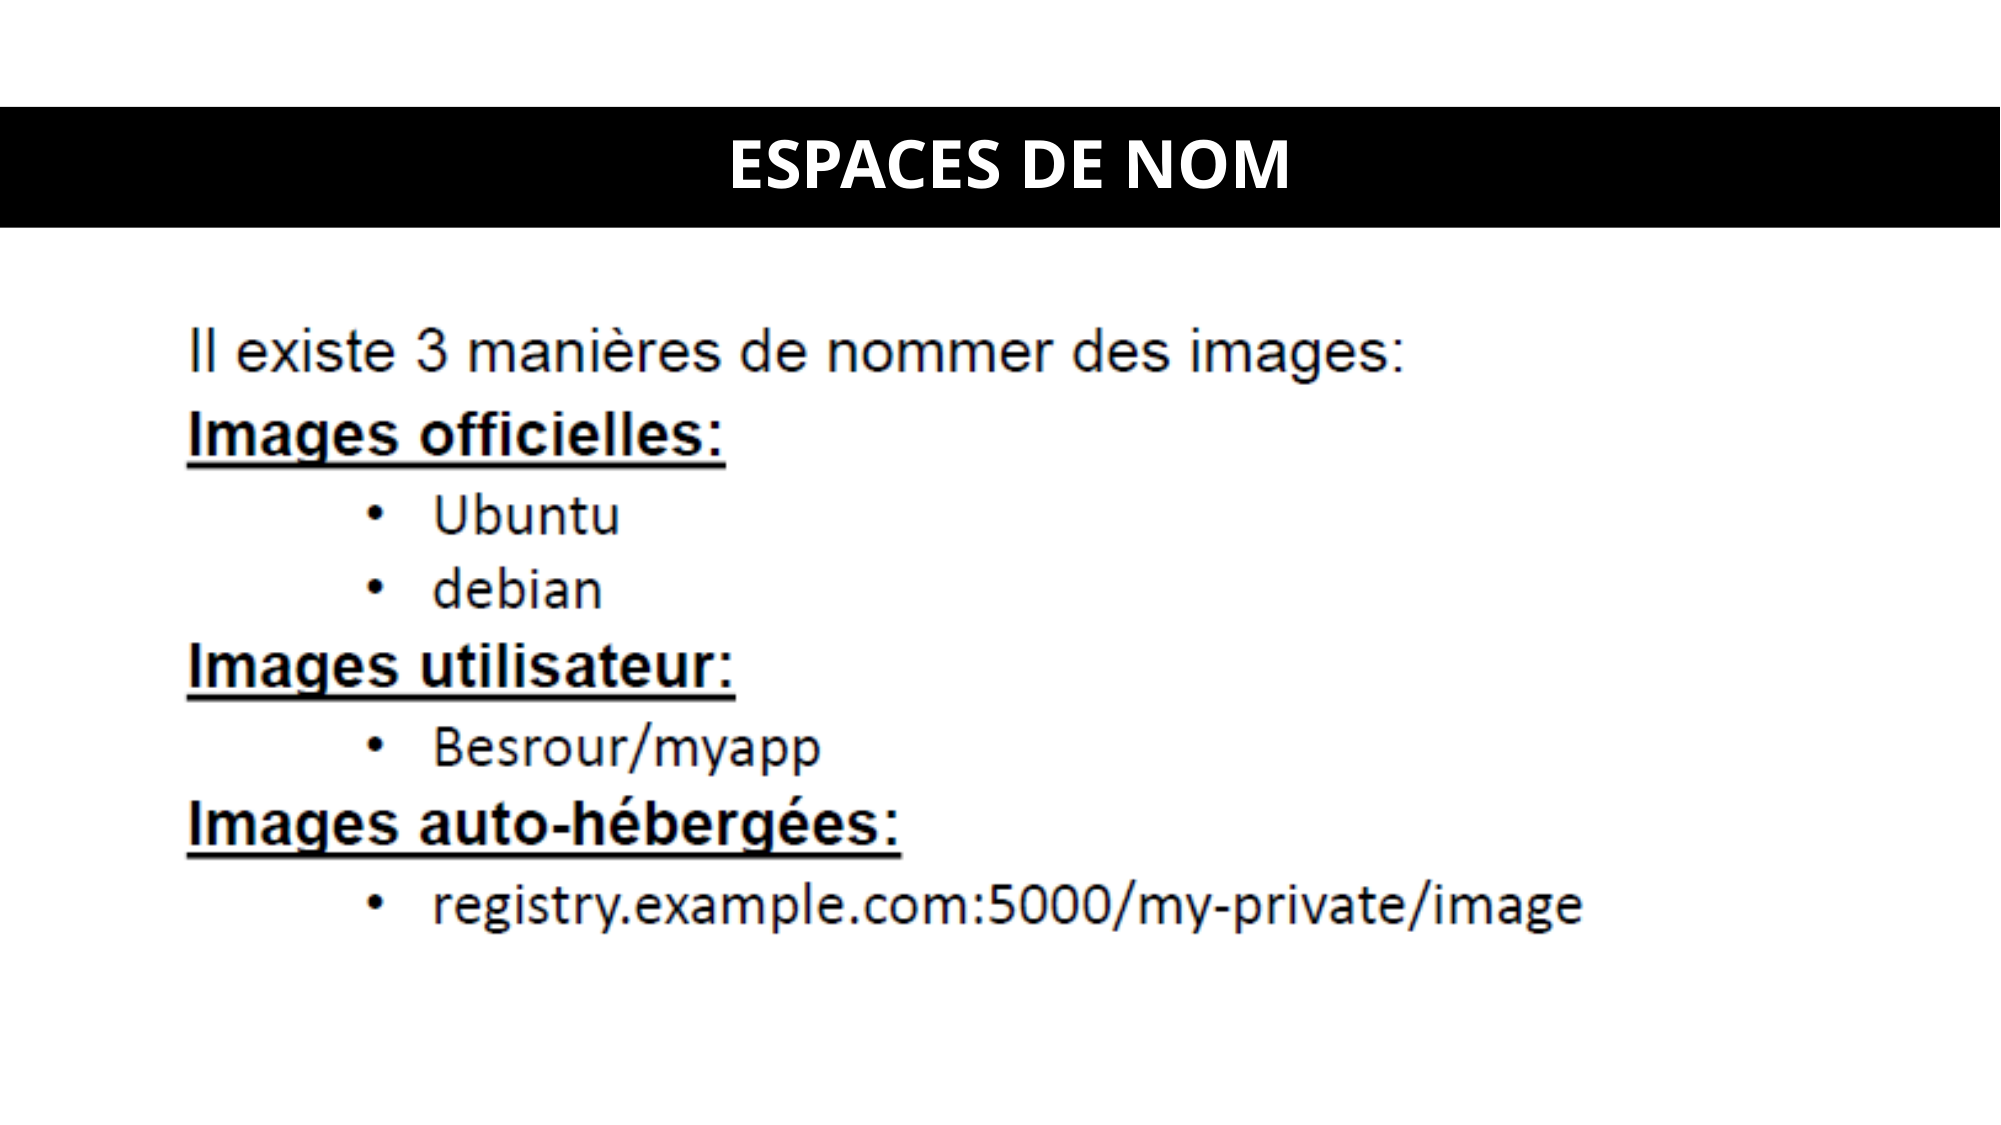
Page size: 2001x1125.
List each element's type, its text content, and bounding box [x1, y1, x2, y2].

title ESPACES DE NOM [91, 105, 1931, 228]
text_box [0, 106, 2000, 229]
picture [131, 274, 1869, 996]
